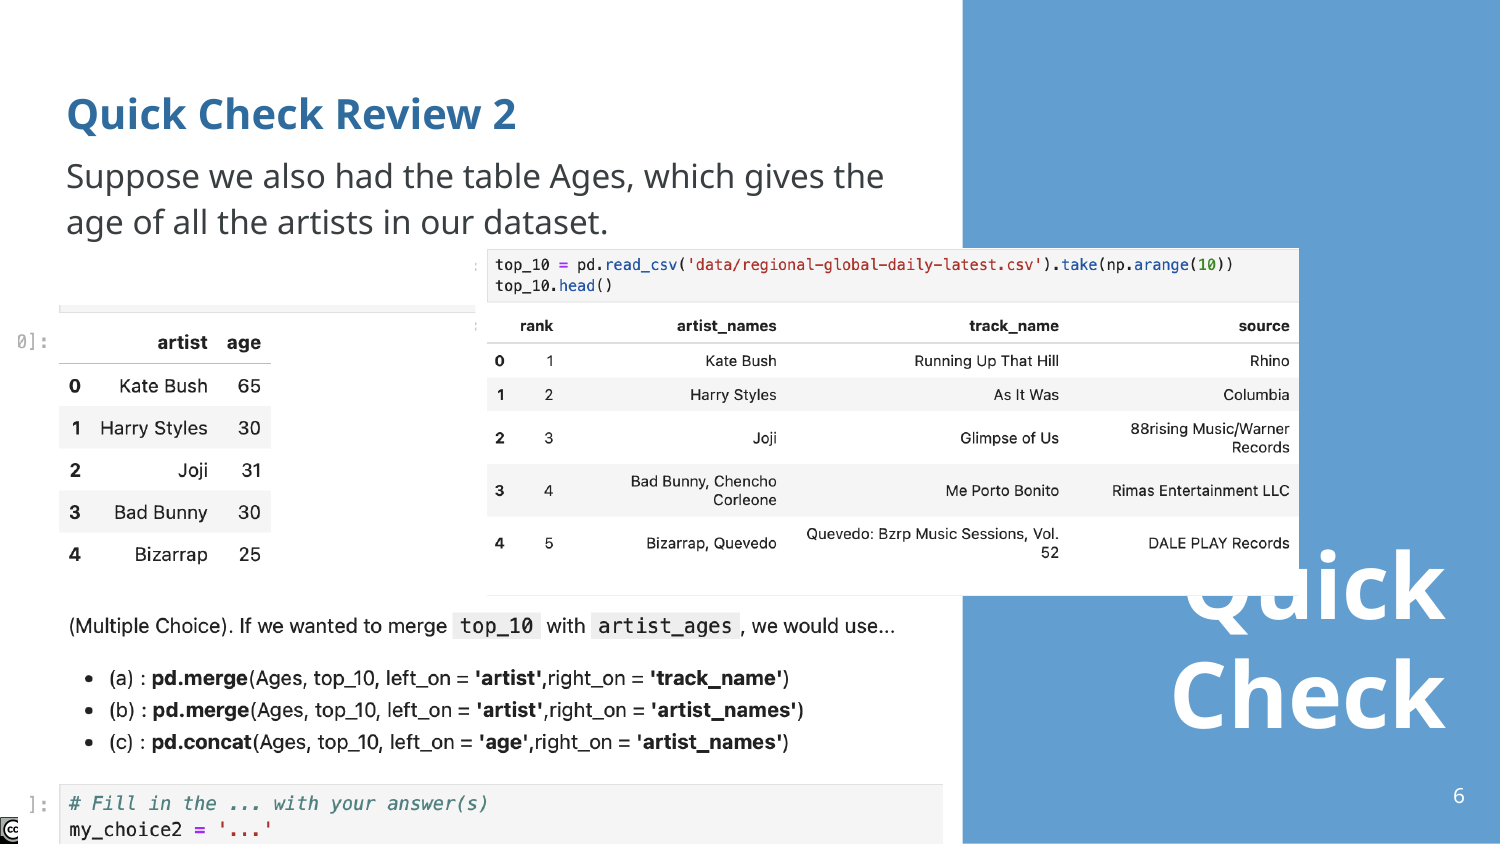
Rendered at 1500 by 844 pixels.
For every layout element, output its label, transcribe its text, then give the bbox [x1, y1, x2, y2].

picture [0, 247, 1300, 844]
list Suppose we also had the table Ages, which gives the age of all the artists in our dataset. [51, 134, 934, 303]
title Quick Check Review 2 [51, 72, 700, 134]
slide_number ‹#› [1389, 764, 1480, 830]
